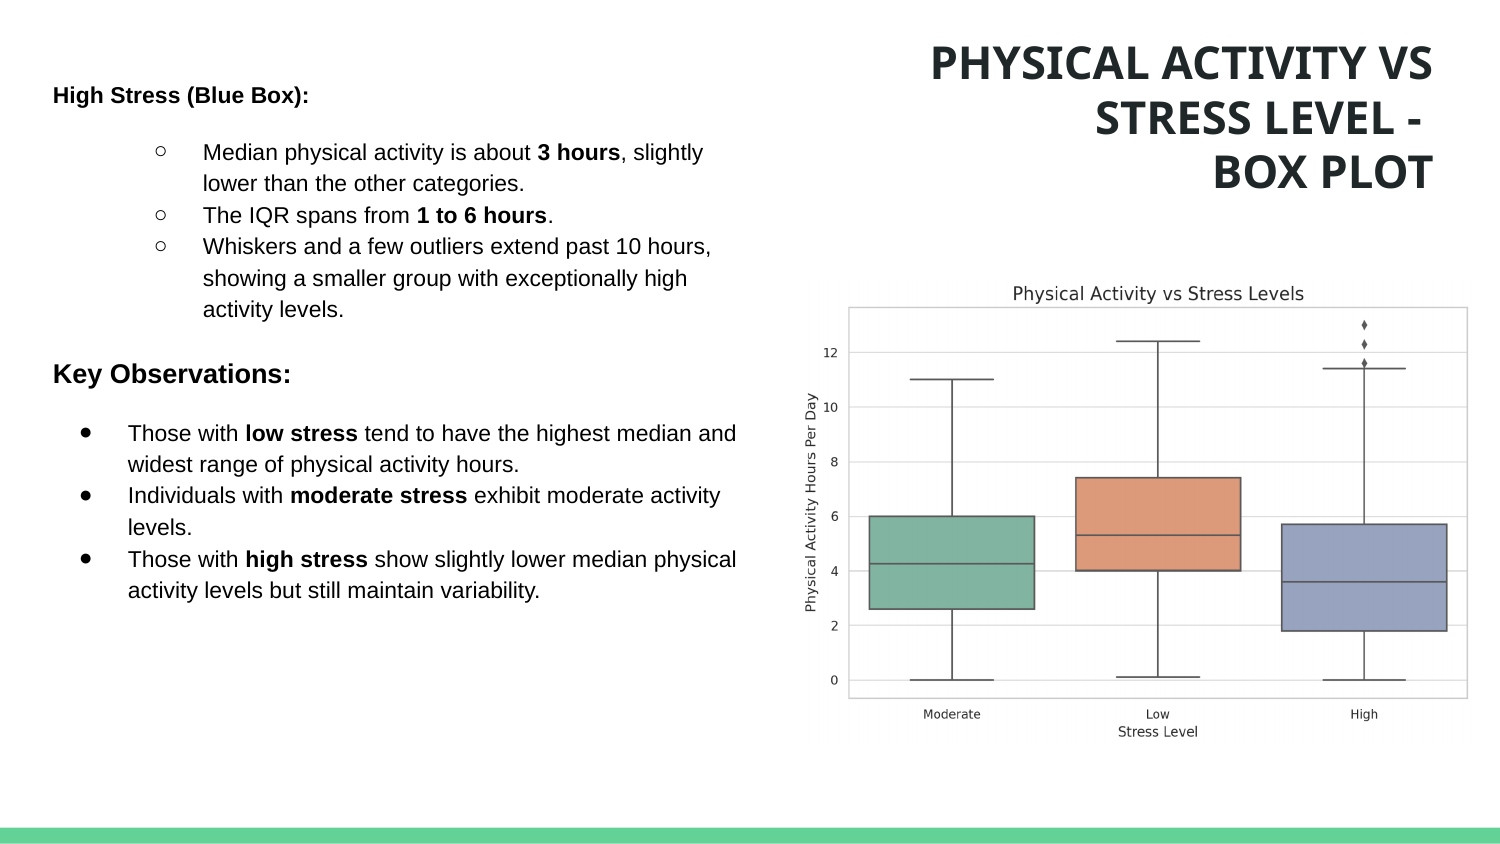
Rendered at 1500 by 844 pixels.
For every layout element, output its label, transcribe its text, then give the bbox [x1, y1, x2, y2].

picture [798, 280, 1472, 745]
title PHYSICAL ACTIVITY VS STRESS LEVEL - BOX PLOT [768, 19, 1449, 214]
list High Stress (Blue Box): Median physical activity is about 3 hours, slightly lower than the other categories. The IQR spans from 1 to 6 hours. Whiskers and a few outliers extend past 10 hours, showing a smaller group with exceptionally high activity levels. Key Observations: Those with low stress tend to have the highest median and widest range of physical activity hours. Individuals with moderate stress exhibit moderate activity levels. Those with high stress show slightly lower median physical activity levels but still maintain variability. [37, 61, 777, 744]
